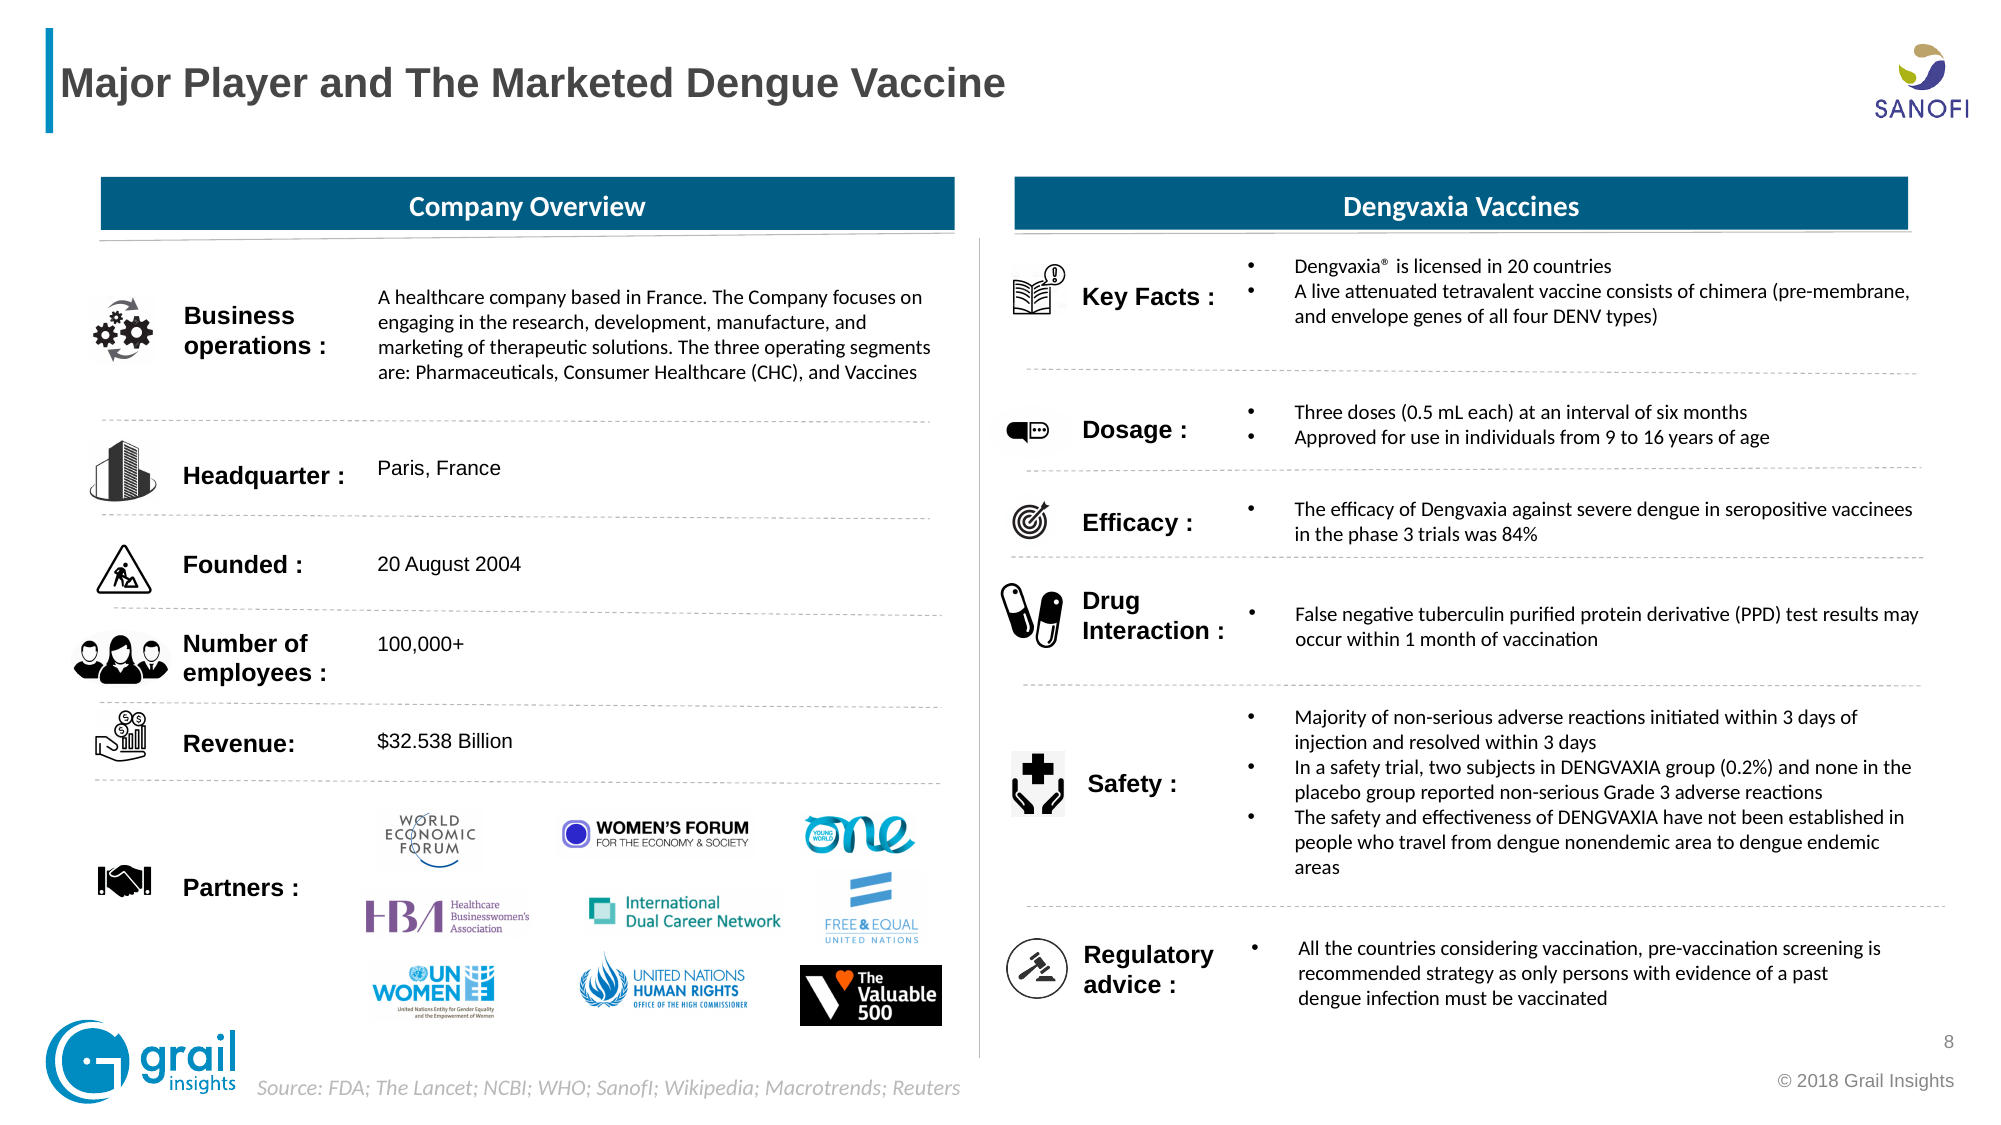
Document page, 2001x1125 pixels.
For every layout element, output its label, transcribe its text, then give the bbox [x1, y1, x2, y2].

picture [369, 960, 499, 1021]
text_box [100, 702, 942, 708]
text_box Headquarter : [168, 452, 369, 497]
text_box Dosage : [1073, 405, 1254, 451]
picture [554, 810, 755, 859]
picture [93, 857, 160, 903]
text_box [328, 795, 971, 1059]
picture [1011, 751, 1065, 817]
text_box Business operations : [168, 291, 356, 367]
text_box Efficacy : [1067, 498, 1255, 544]
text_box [1026, 467, 1922, 471]
text_box Regulatory advice : [1068, 931, 1237, 1007]
text_box $32.538 Billion [369, 720, 955, 761]
picture [377, 807, 483, 873]
text_box Paris, France [362, 447, 955, 488]
picture [988, 405, 1073, 459]
text_box Three doses (0.5 mL each) at an interval of six months Approved for use in individuals from 9 to 16 years of age [1233, 391, 1984, 456]
text_box Partners : [168, 864, 328, 910]
text_box Key Facts : [1067, 273, 1254, 318]
text_box Dengvaxia Vaccines [1014, 176, 1909, 230]
picture [798, 811, 917, 855]
picture [70, 629, 172, 689]
picture [1006, 938, 1068, 999]
text_box All the countries considering vaccination, pre-vaccination screening is recommended strategy as only persons with evidence of a past dengue infection must be vaccinated [1236, 927, 1903, 1018]
picture [585, 890, 786, 936]
title Major Player and The Marketed Dengue Vaccine [60, 28, 1855, 134]
text_box Safety : [1072, 760, 1260, 805]
text_box Dengvaxia® is licensed in 20 countries A live attenuated tetravalent vaccine consists of chimera (pre-membrane, and envelope genes of all four DENV types) [1233, 245, 1936, 335]
text_box Revenue: [168, 720, 369, 765]
text_box Founded : [168, 540, 369, 586]
picture [573, 944, 752, 1017]
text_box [94, 780, 942, 784]
text_box Majority of non-serious adverse reactions initiated within 3 days of injection and resolved within 3 days In a safety trial, two subjects in DENGVAXIA group (0.2%) and none in the placebo group reported non-serious Grade 3 adverse reactions The safety and effectiveness of DENGVAXIA have not been established in people who travel from dengue nonendemic area to dengue endemic areas [1233, 696, 1945, 886]
text_box False negative tuberculin purified protein derivative (PPD) test results may occur within 1 month of vaccination [1233, 592, 1946, 658]
text_box 20 August 2004 [369, 542, 955, 583]
text_box 100,000+ [369, 623, 955, 664]
picture [361, 890, 533, 941]
text_box A healthcare company based in France. The Company focuses on engaging in the research, development, manufacture, and marketing of therapeutic solutions. The three operating segments are: Pharmaceuticals, Consumer Healthcare (CHC), and Vaccines [363, 276, 966, 391]
text_box Source: FDA; The Lancet; NCBI; WHO; SanofI; Wikipedia; Macrotrends; Reuters [256, 1046, 1067, 1101]
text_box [1026, 369, 1917, 374]
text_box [99, 232, 955, 241]
picture [94, 708, 148, 762]
picture [800, 965, 942, 1026]
picture [94, 541, 154, 601]
picture [88, 439, 158, 503]
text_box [113, 607, 942, 616]
text_box The efficacy of Dengvaxia against severe dengue in seropositive vaccinees in the phase 3 trials was 84% [1232, 488, 1930, 553]
text_box Company Overview [100, 176, 955, 230]
picture [816, 869, 926, 946]
picture [1004, 493, 1058, 547]
picture [1011, 263, 1067, 316]
picture [999, 583, 1065, 648]
picture [1855, 14, 1988, 147]
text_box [102, 514, 930, 519]
text_box Number of employees : [168, 619, 369, 695]
picture [90, 296, 156, 365]
text_box Drug Interaction : [1067, 577, 1254, 653]
